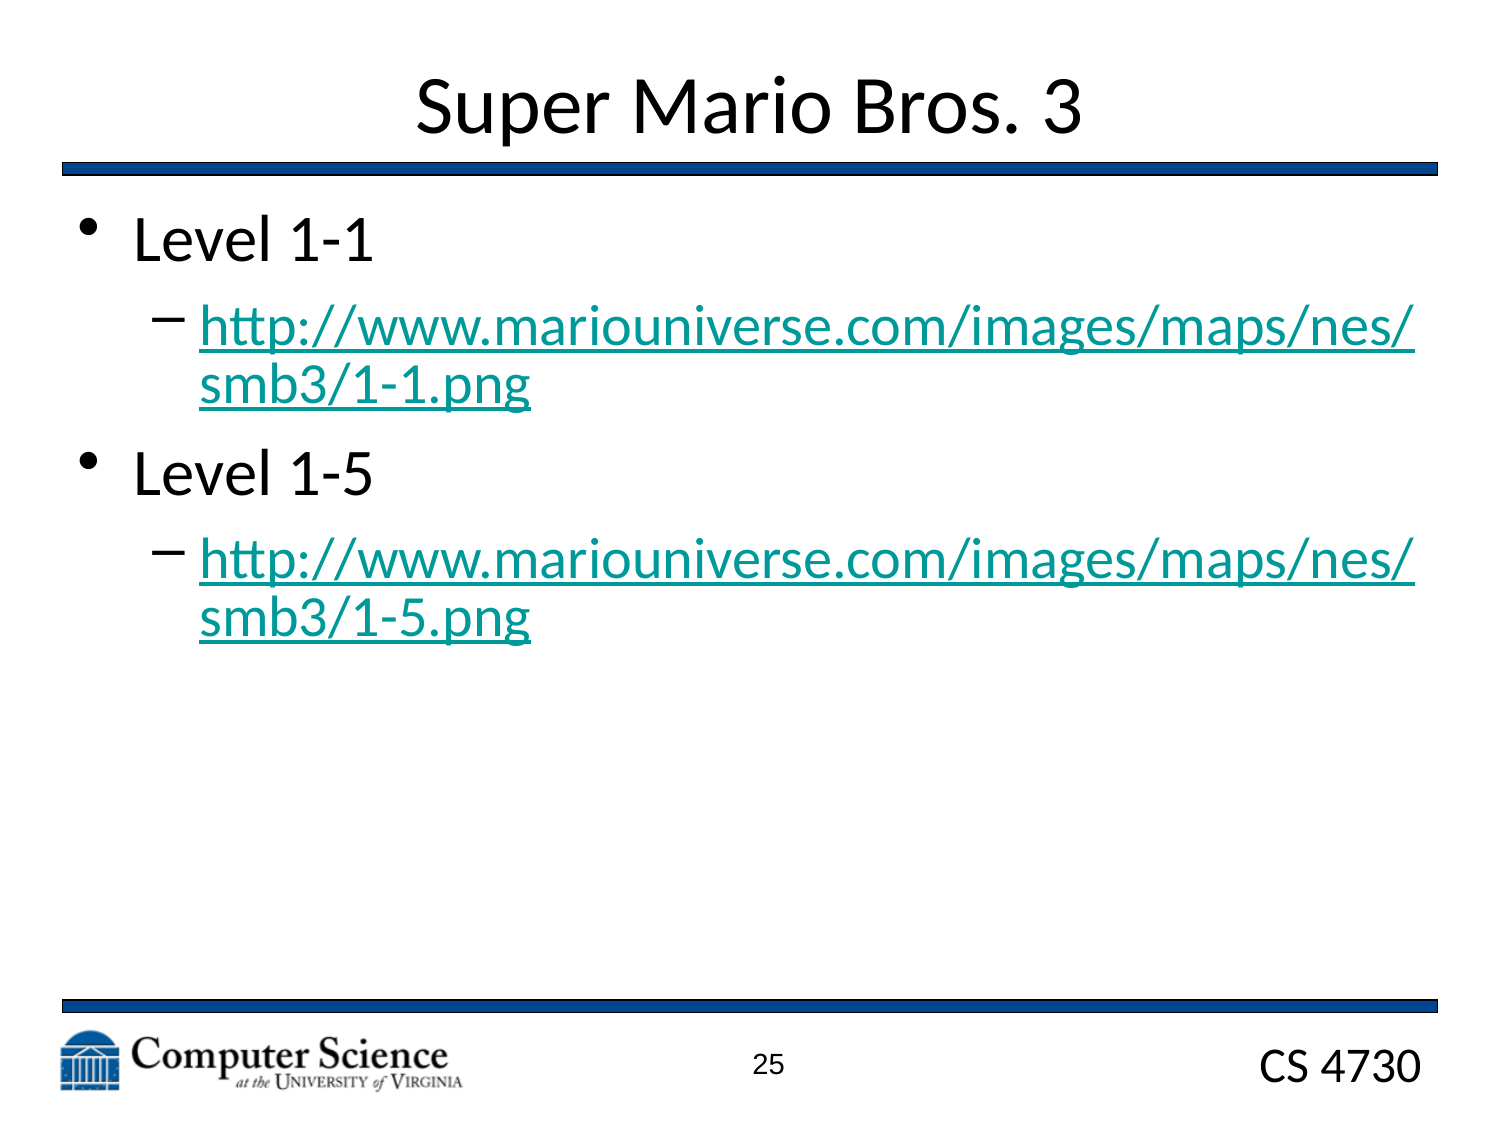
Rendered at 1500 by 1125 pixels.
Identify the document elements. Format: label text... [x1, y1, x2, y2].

title Super Mario Bros. 3 [62, 49, 1438, 151]
picture [50, 1024, 472, 1101]
list Level 1-1 http://www.mariouniverse.com/images/maps/nes/smb3/1-1.png Level 1-5 http://www.mariouniverse.com/images/maps/nes/smb3/1-5.png [62, 187, 1438, 1001]
footer 25 [512, 1037, 1026, 1088]
